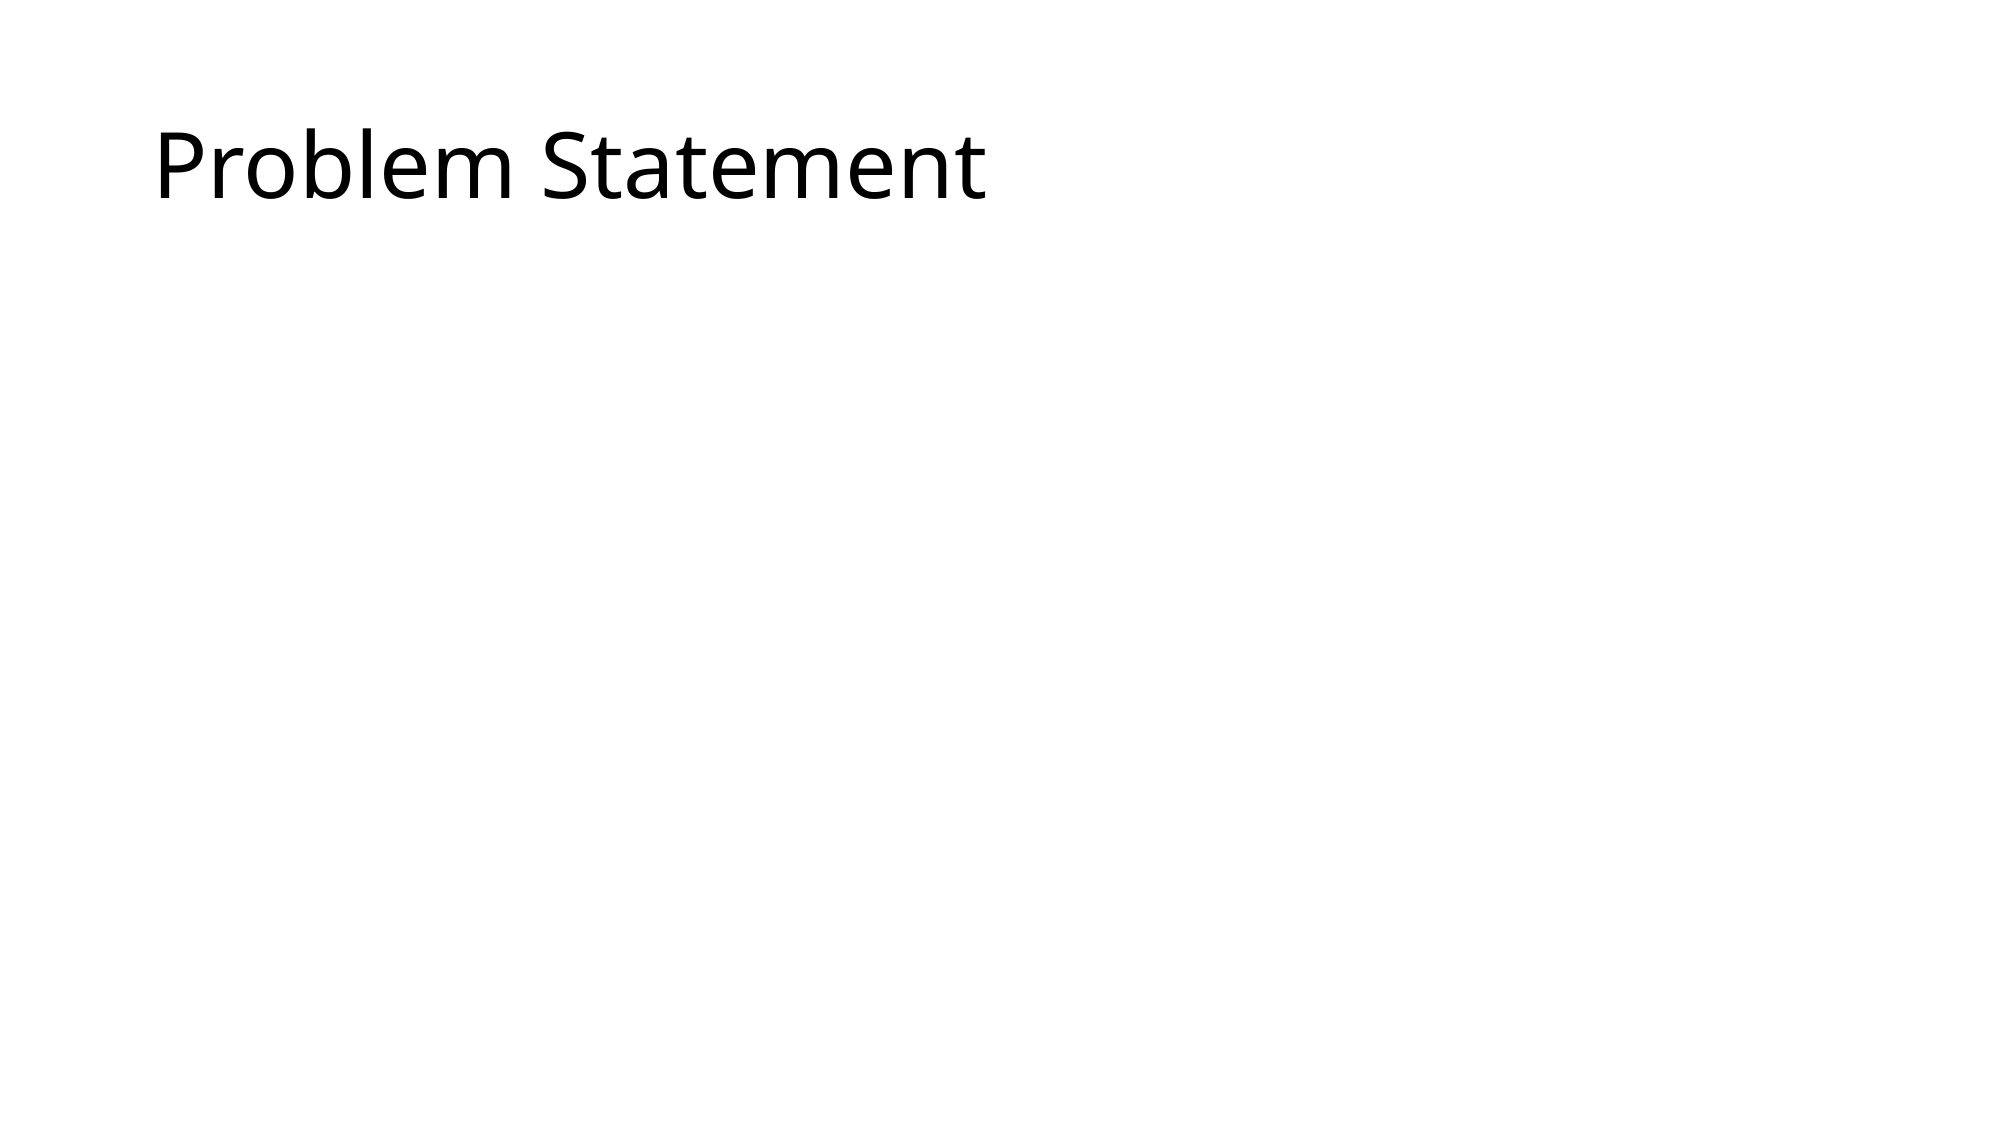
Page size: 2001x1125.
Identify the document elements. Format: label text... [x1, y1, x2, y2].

title Problem Statement [137, 59, 1863, 278]
